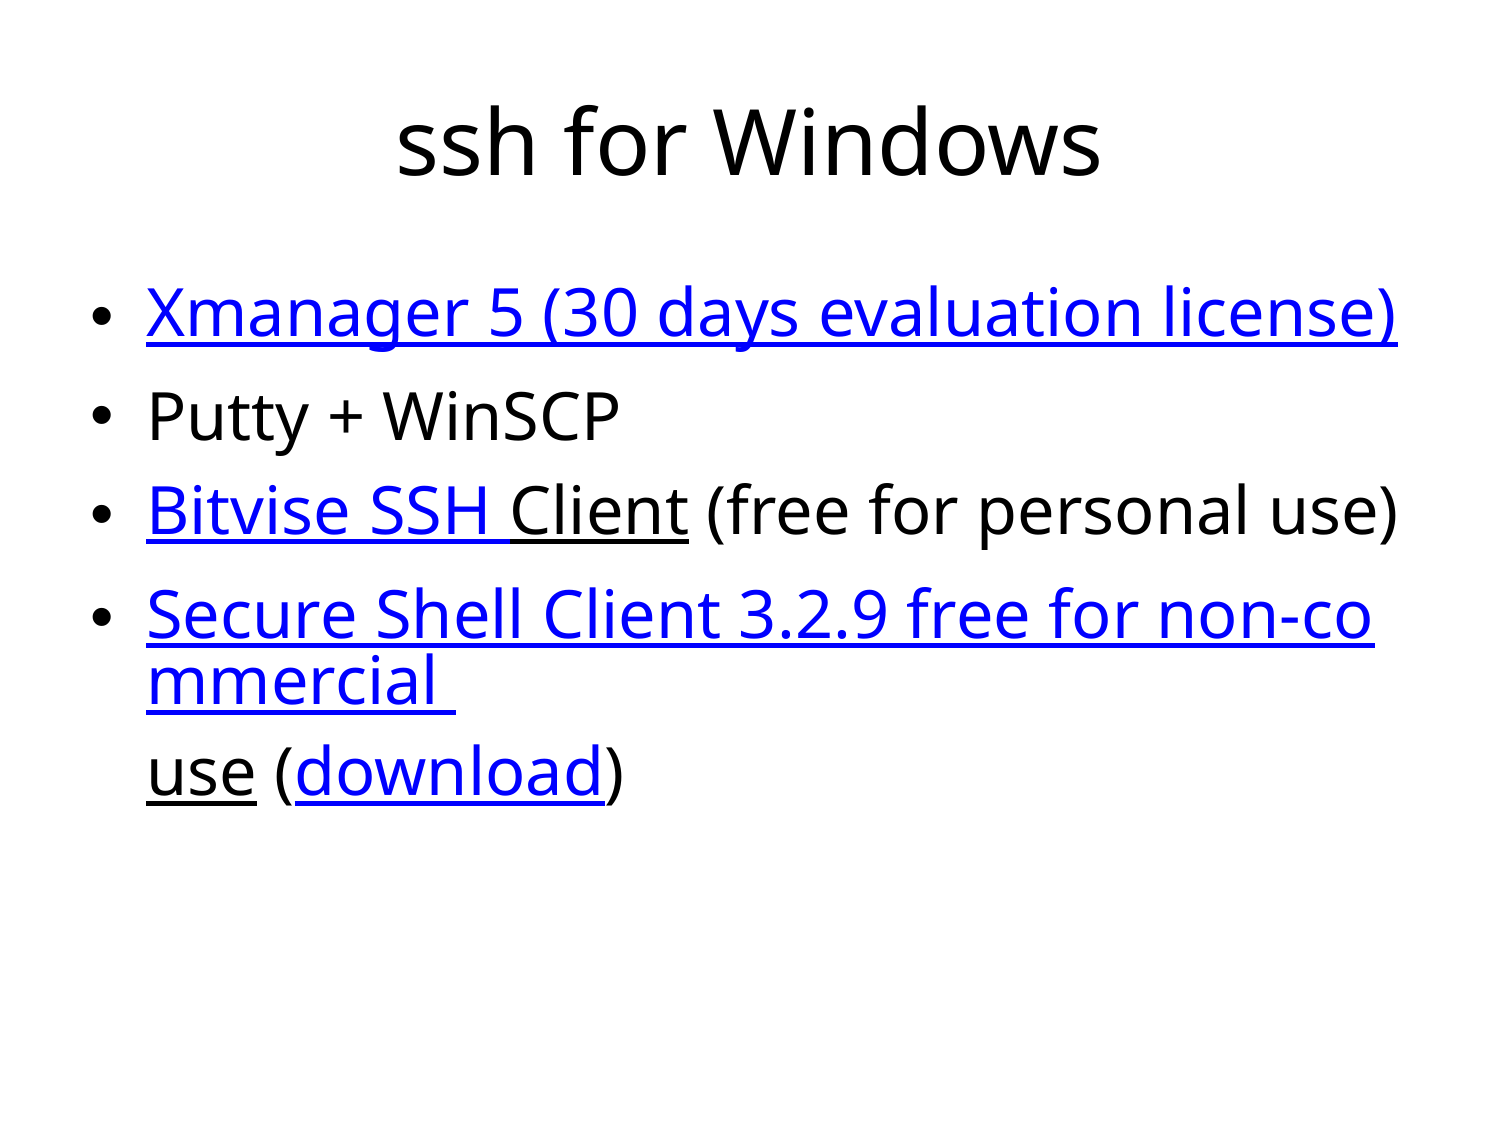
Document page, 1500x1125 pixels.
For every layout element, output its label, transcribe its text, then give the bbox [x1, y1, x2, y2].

title ssh for Windows [75, 45, 1425, 233]
list Xmanager 5 (30 days evaluation license) Putty + WinSCP Bitvise SSH Client (free for personal use) Secure Shell Client 3.2.9 free for non-commercial use (download) [75, 262, 1425, 1005]
